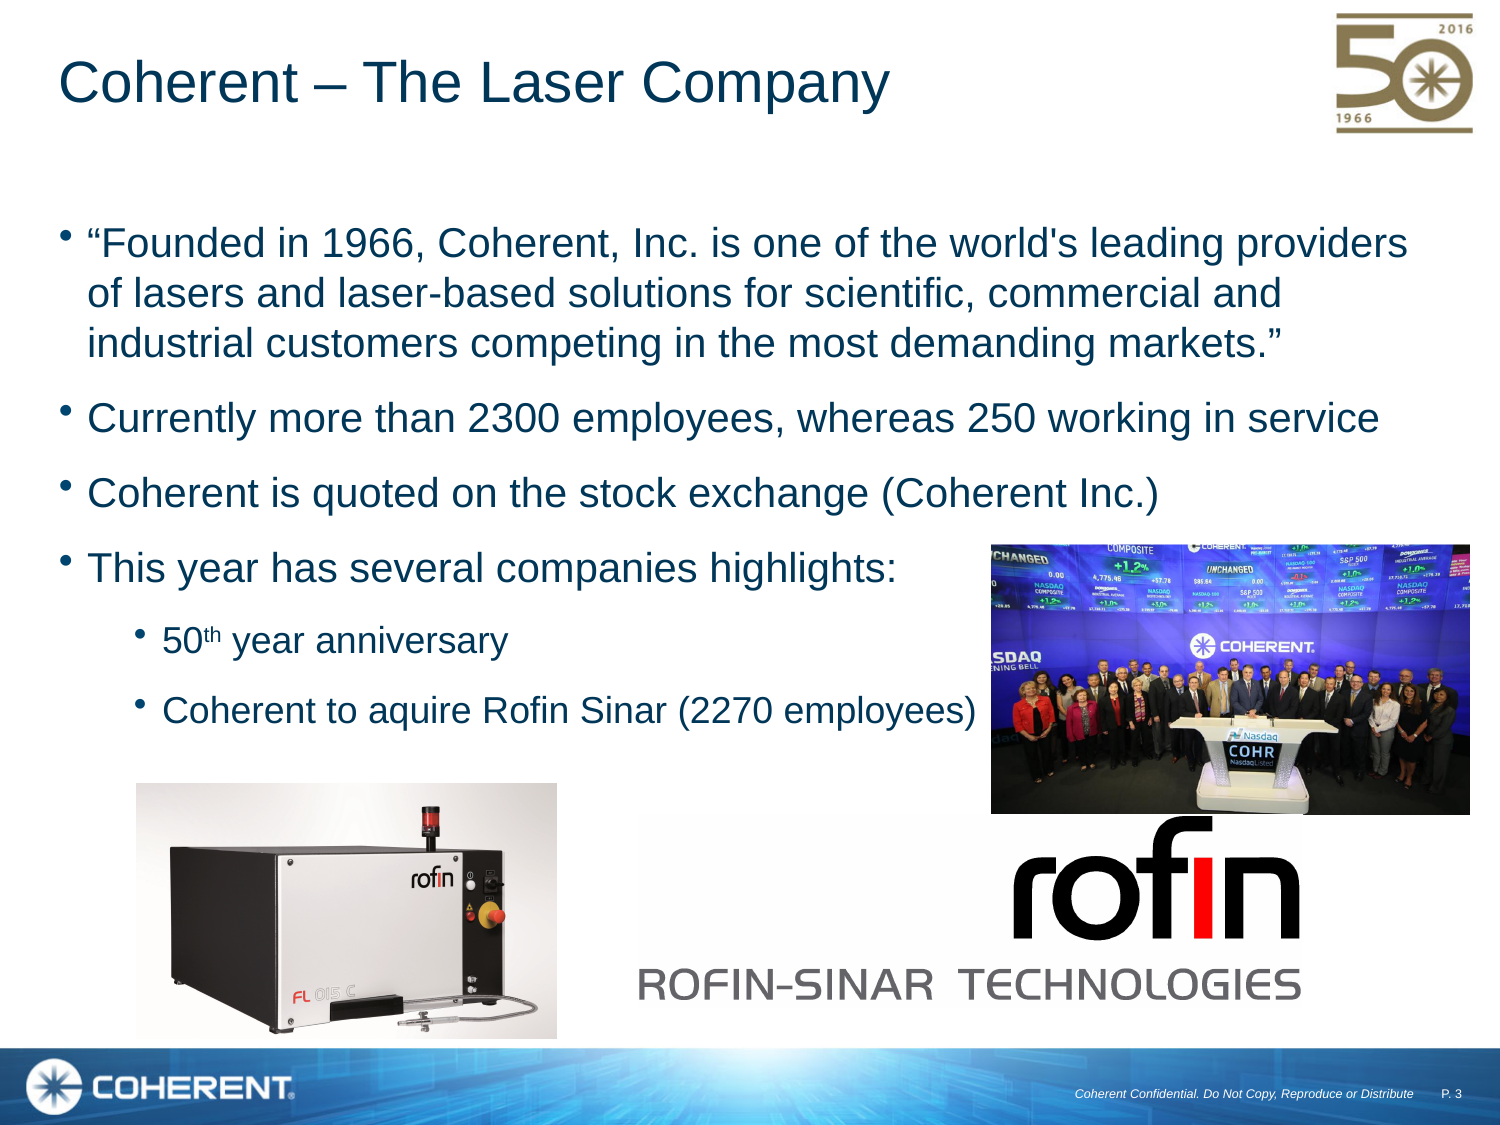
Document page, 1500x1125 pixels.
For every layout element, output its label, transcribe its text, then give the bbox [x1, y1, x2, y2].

picture [0, 0, 1500, 1125]
list “Founded in 1966, Coherent, Inc. is one of the world's leading providers of lasers and laser-based solutions for scientific, commercial and industrial customers competing in the most demanding markets.” Currently more than 2300 employees, whereas 250 working in service Coherent is quoted on the stock exchange (Coherent Inc.) This year has several companies highlights: 50th year anniversary Coherent to aquire Rofin Sinar (2270 employees) [43, 207, 1444, 805]
title Coherent – The Laser Company [43, 0, 1280, 173]
